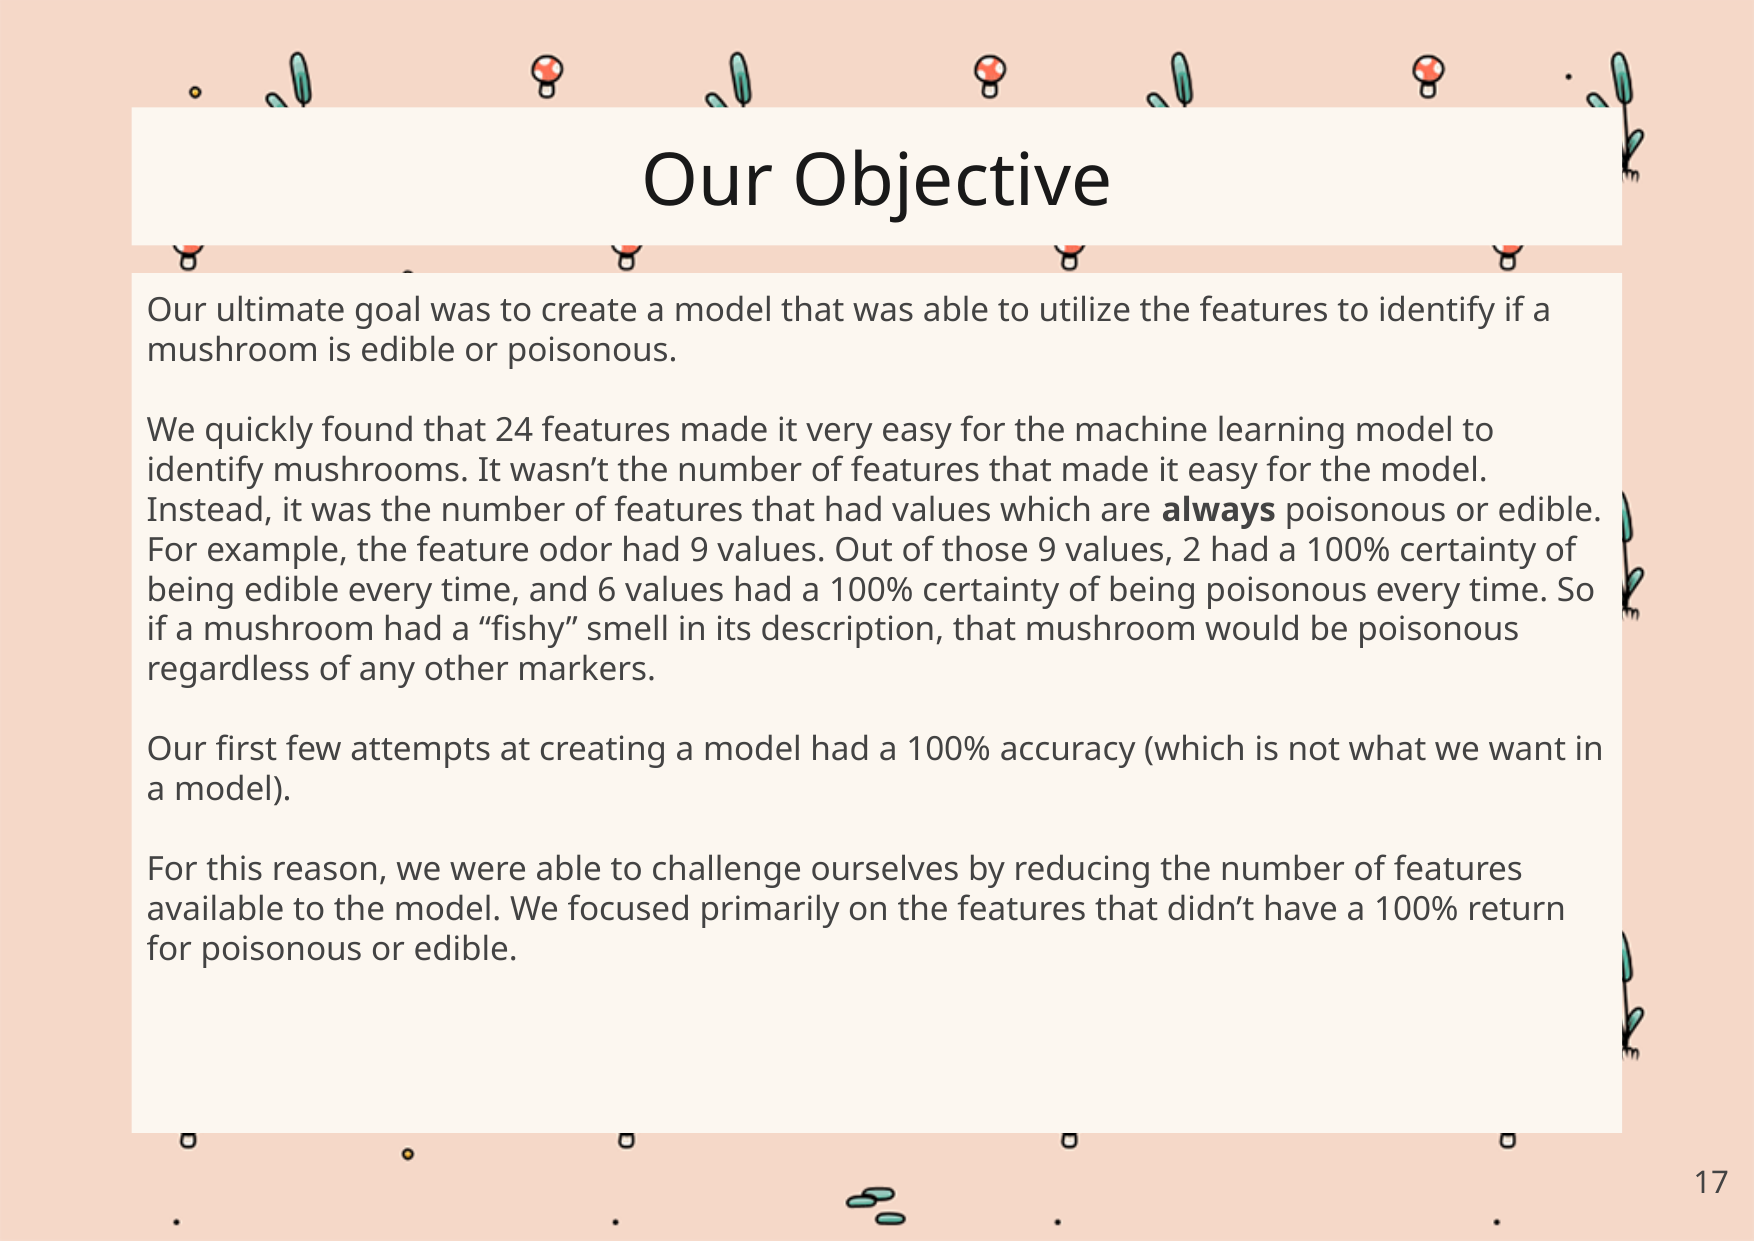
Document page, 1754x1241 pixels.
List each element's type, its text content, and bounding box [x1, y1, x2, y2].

list Our ultimate goal was to create a model that was able to utilize the features to identify if a mushroom is edible or poisonous. We quickly found that 24 features made it very easy for the machine learning model to identify mushrooms. It wasn’t the number of features that made it easy for the model. Instead, it was the number of features that had values which are always poisonous or edible. For example, the feature odor had 9 values. Out of those 9 values, 2 had a 100% certainty of being edible every time, and 6 values had a 100% certainty of being poisonous every time. So if a mushroom had a “fishy” smell in its description, that mushroom would be poisonous regardless of any other markers. Our first few attempts at creating a model had a 100% accuracy (which is not what we want in a model). For this reason, we were able to challenge ourselves by reducing the number of features available to the model. We focused primarily on the features that didn’t have a 100% return for poisonous or edible. [131, 273, 1623, 1133]
slide_number ‹#› [1641, 1145, 1747, 1241]
title Our Objective [131, 107, 1623, 246]
picture [0, 0, 1754, 1241]
